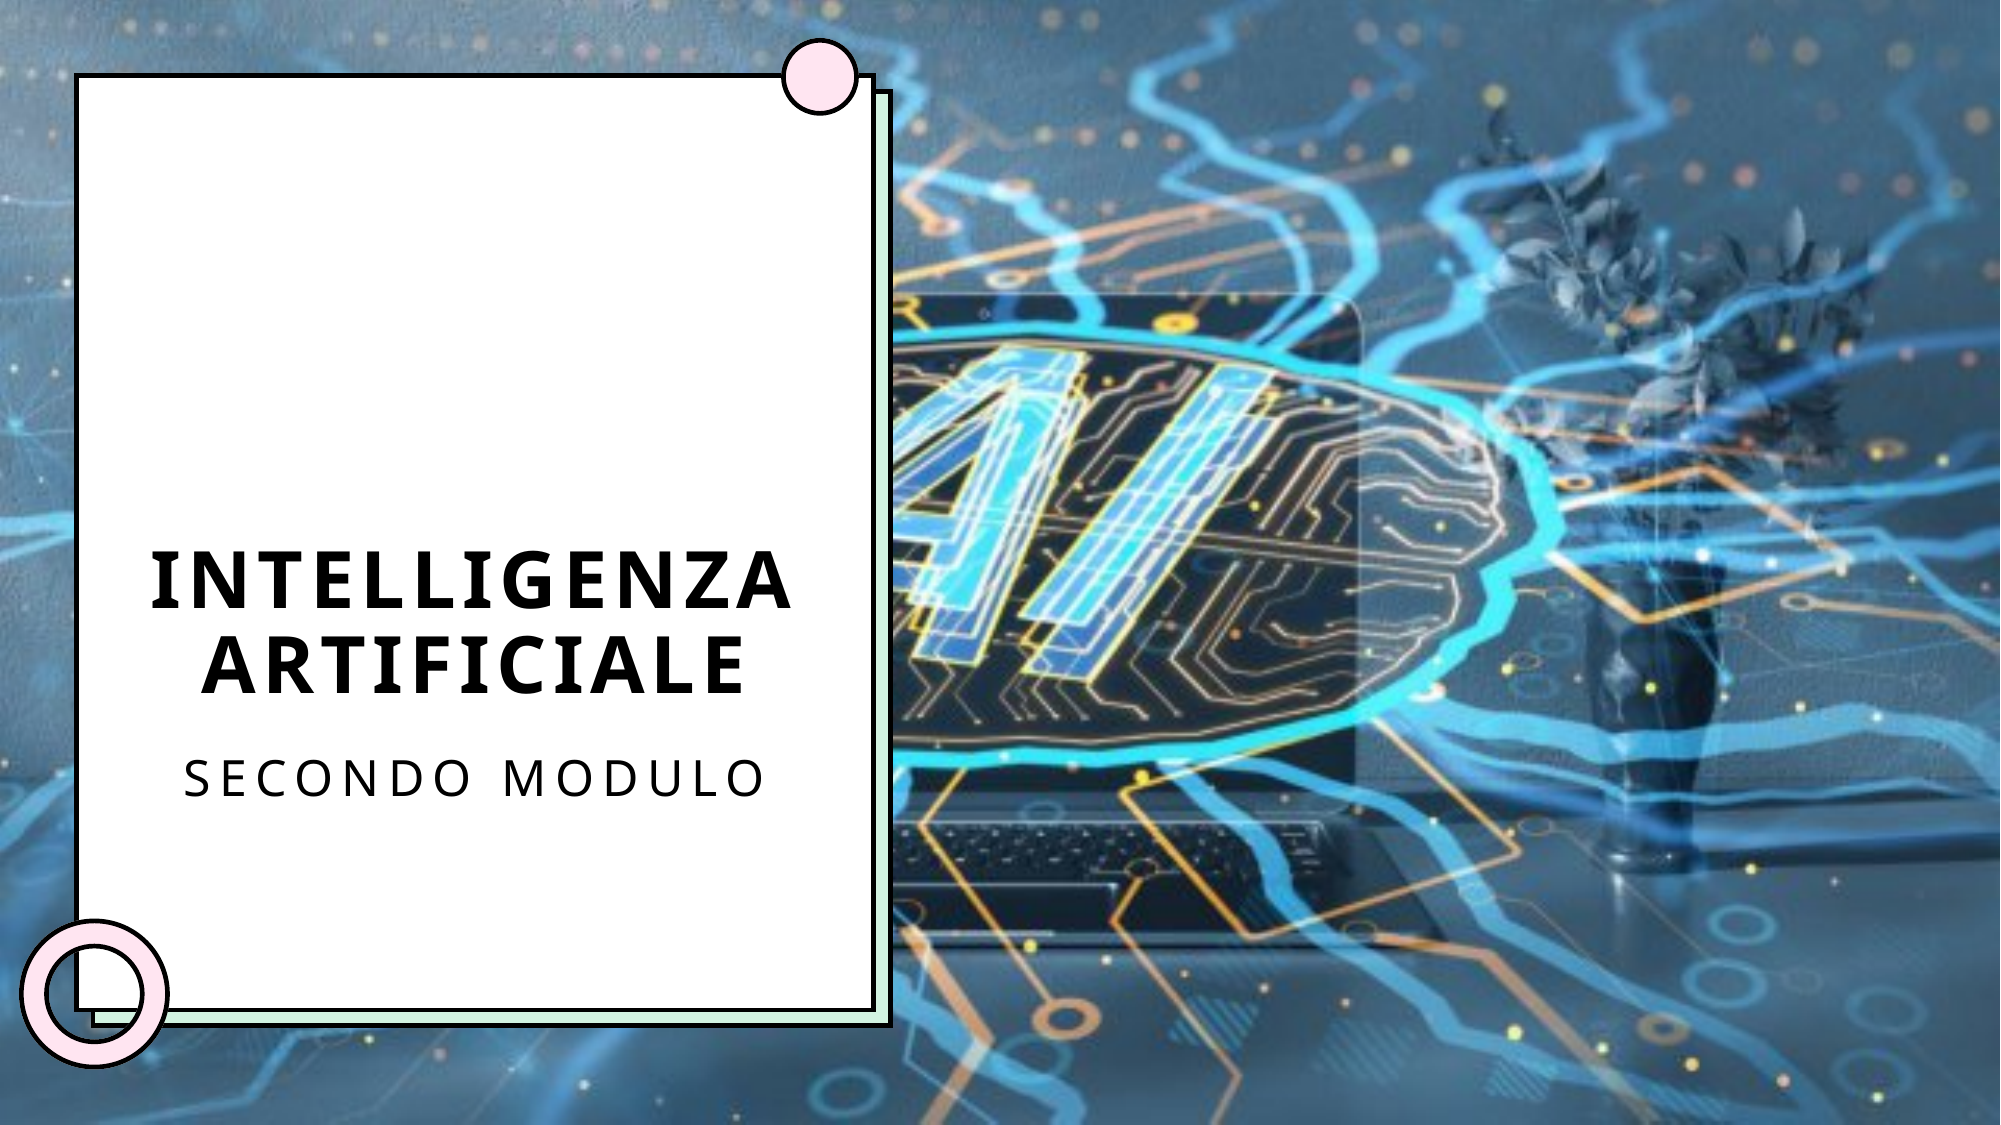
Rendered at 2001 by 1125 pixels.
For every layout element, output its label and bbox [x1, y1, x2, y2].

text_box [92, 91, 891, 1026]
picture [0, 0, 2000, 1125]
